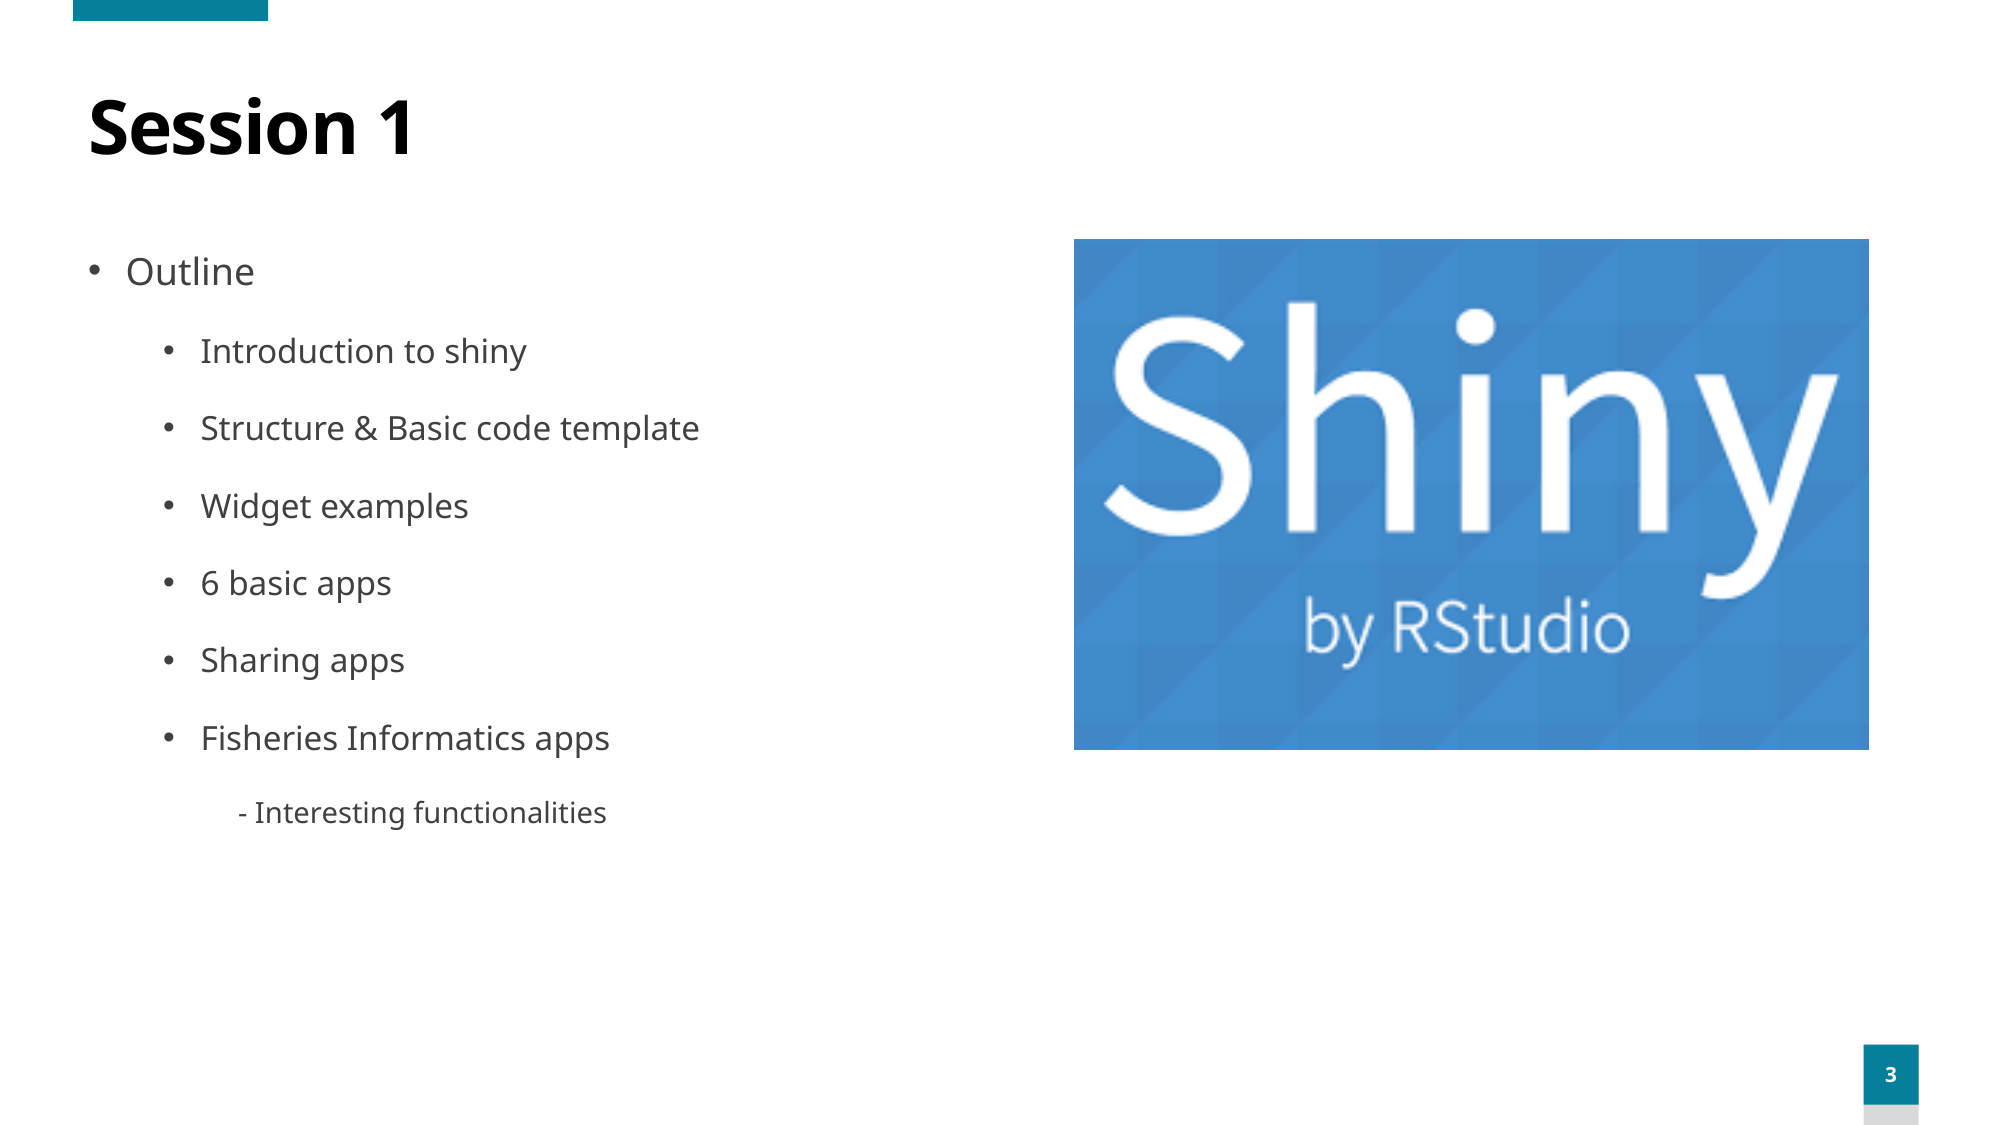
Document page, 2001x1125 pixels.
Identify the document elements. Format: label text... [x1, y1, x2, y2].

list Outline Introduction to shiny Structure & Basic code template Widget examples 6 basic apps Sharing apps Fisheries Informatics apps - Interesting functionalities [73, 239, 1391, 1023]
picture [1074, 239, 1869, 750]
title Session 1 [73, 82, 1907, 179]
